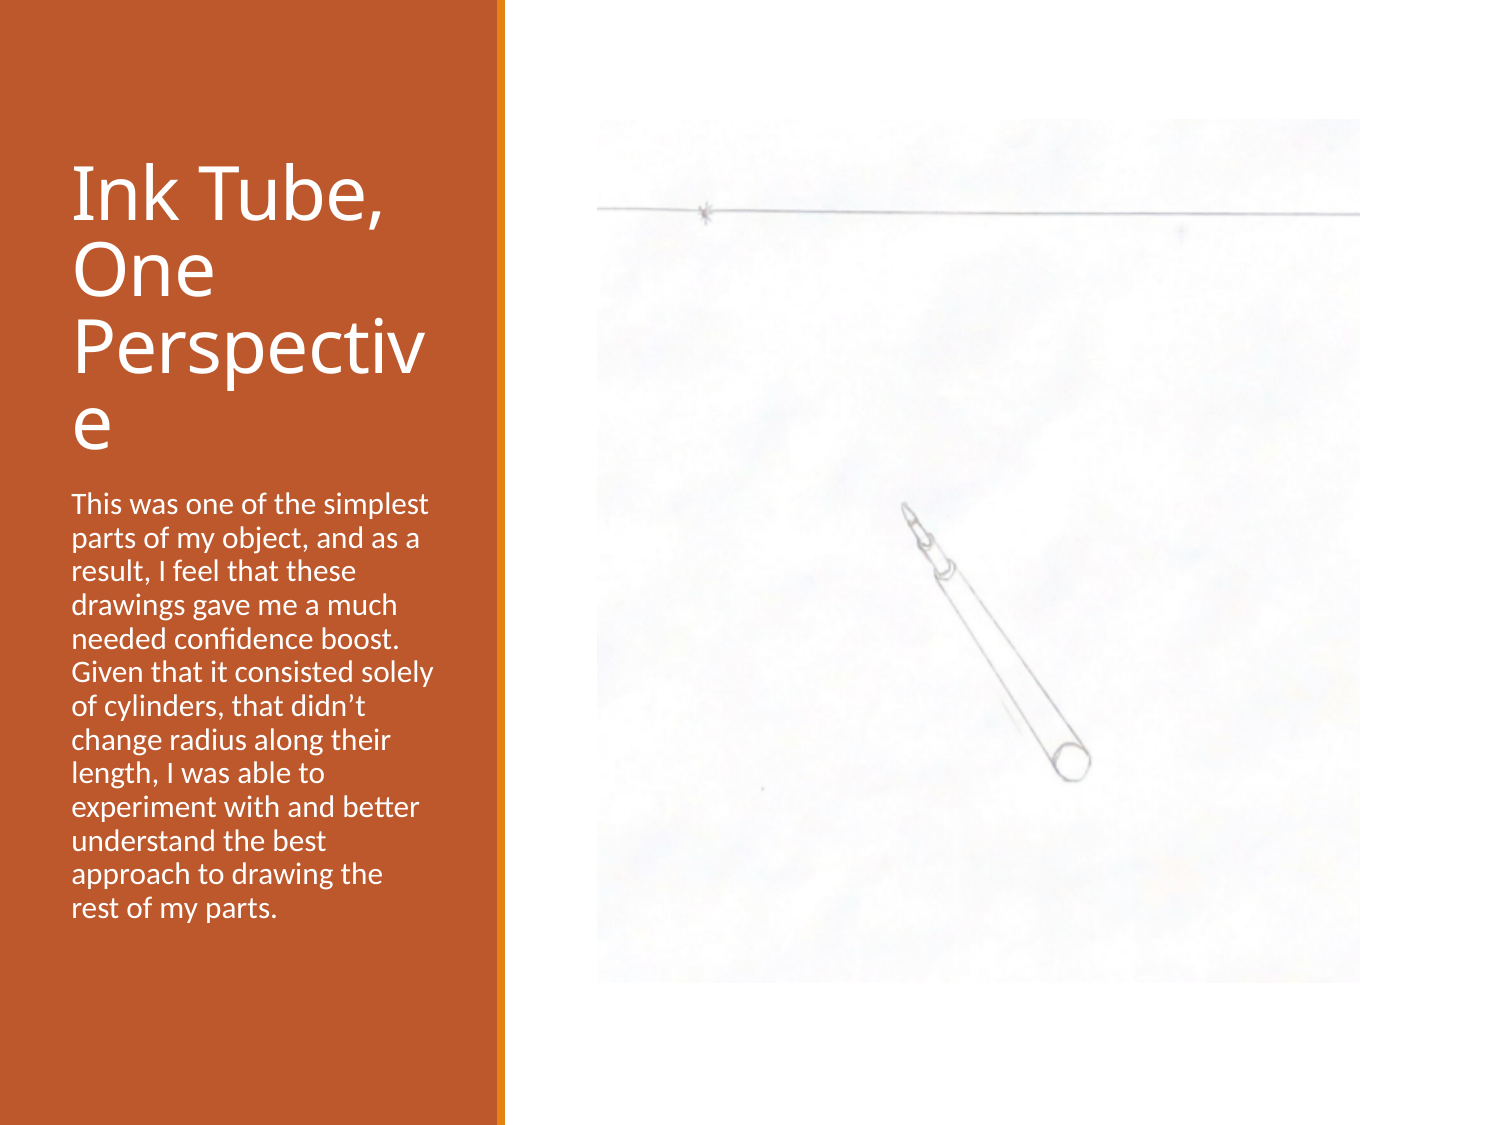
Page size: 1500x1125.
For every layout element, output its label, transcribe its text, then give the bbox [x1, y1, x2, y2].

list This was one of the simplest parts of my object, and as a result, I feel that these drawings gave me a much needed confidence boost. Given that it consisted solely of cylinders, that didn’t change radius along their length, I was able to experiment with and better understand the best approach to drawing the rest of my parts. [56, 479, 451, 1035]
title Ink Tube, One Perspective [56, 97, 451, 473]
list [597, 119, 1360, 984]
